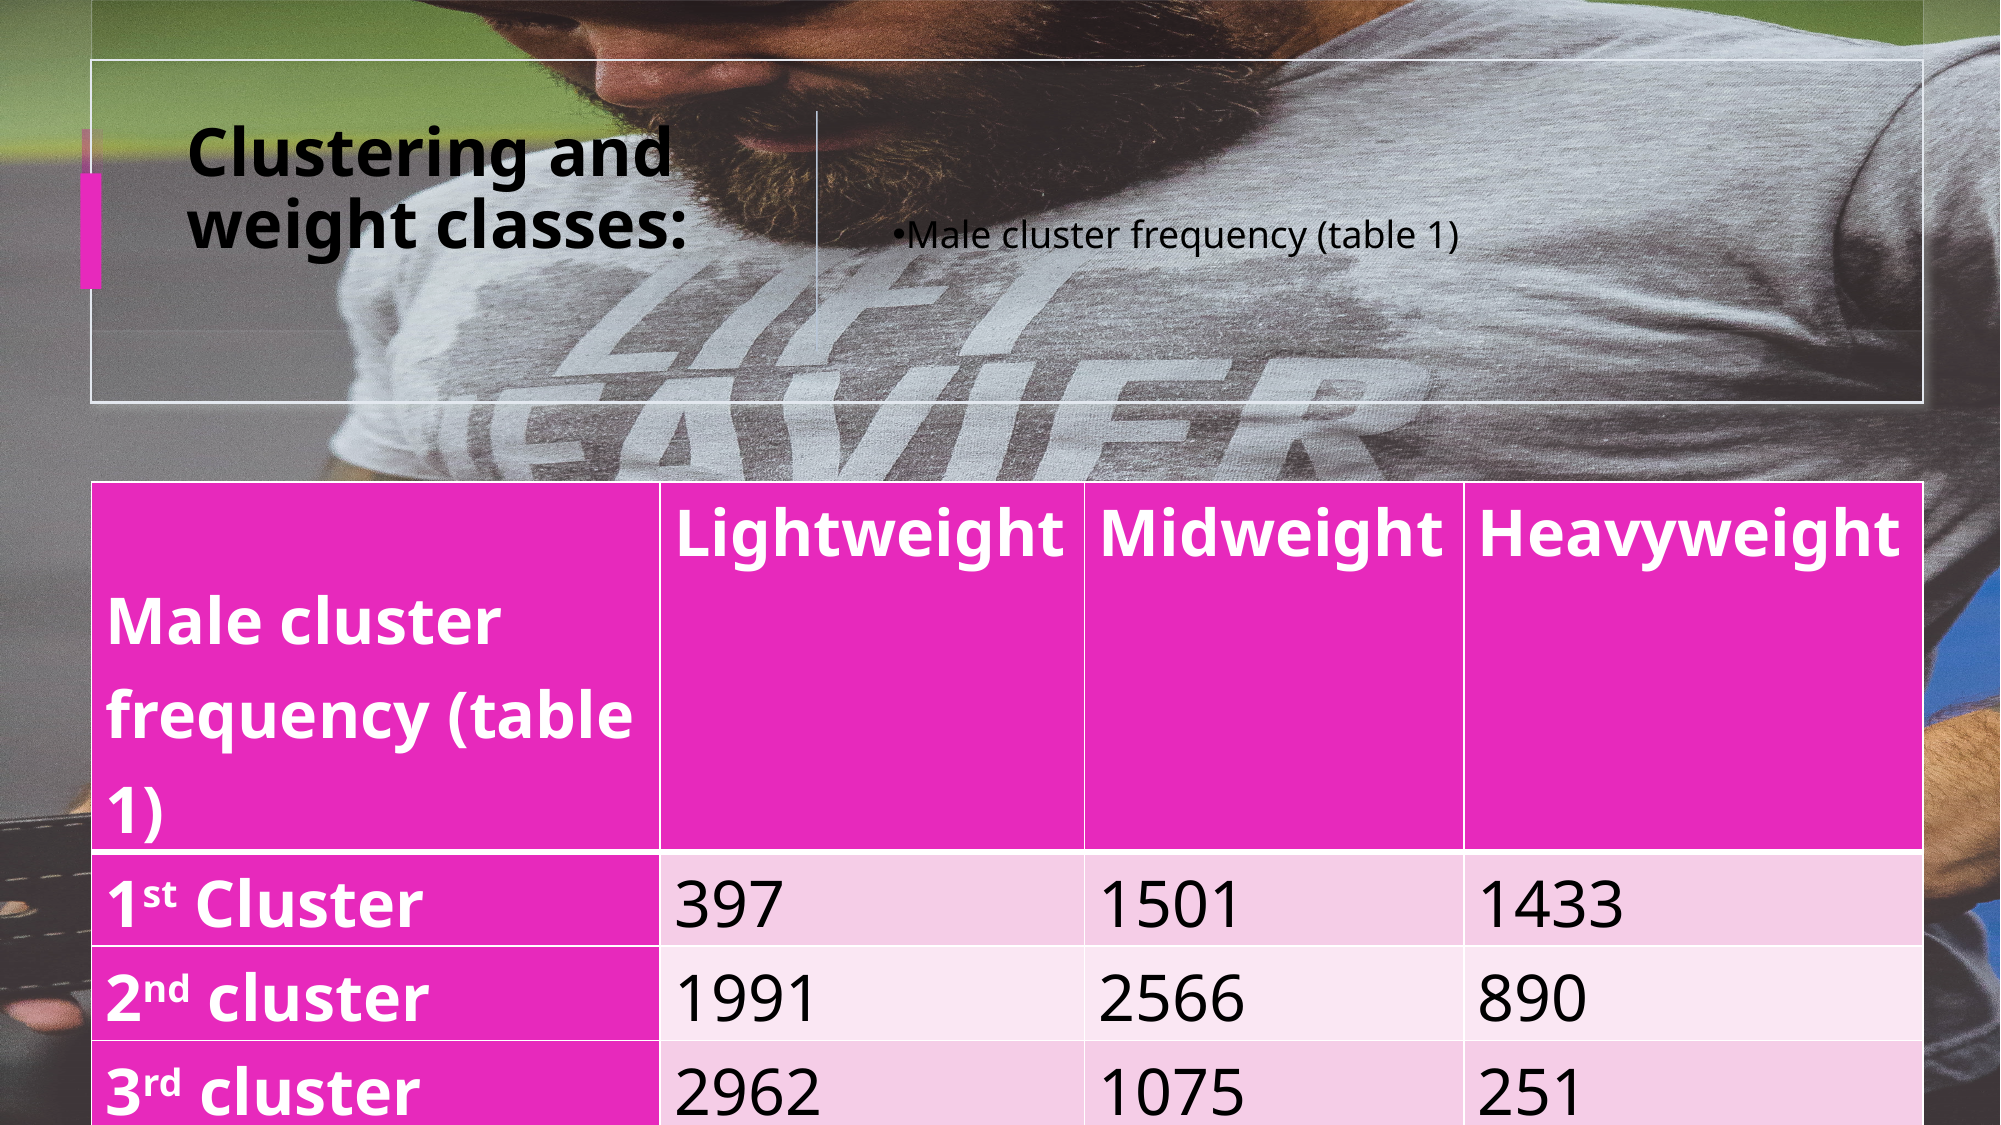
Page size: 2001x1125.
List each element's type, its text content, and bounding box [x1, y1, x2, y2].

table_cell 2566 [1085, 947, 1463, 1040]
table_cell 1433 [1465, 855, 1922, 945]
text_box [79, 172, 102, 290]
table_header Lightweight [661, 483, 1084, 849]
title Clustering and weight classes: [171, 96, 752, 367]
table_cell 1st Cluster [92, 855, 659, 945]
table_cell 397 [661, 855, 1084, 945]
text_box [90, 59, 1924, 404]
table_cell 1075 [1085, 1041, 1463, 1125]
table_header Heavyweight [1465, 483, 1922, 849]
table_header Male cluster frequency (table 1) [92, 483, 659, 849]
table_header Midweight [1085, 483, 1463, 849]
text_box [0, 0, 2000, 1125]
table_cell 1991 [661, 947, 1084, 1040]
table_cell 251 [1465, 1041, 1922, 1125]
text_box [815, 110, 819, 352]
table_cell 2nd cluster [92, 947, 659, 1040]
table_cell 3rd cluster [92, 1041, 659, 1125]
table_cell 1501 [1085, 855, 1463, 945]
table_cell 2962 [661, 1041, 1084, 1125]
table_cell 890 [1465, 947, 1922, 1040]
text_box Male cluster frequency (table 1) [877, 96, 1863, 367]
